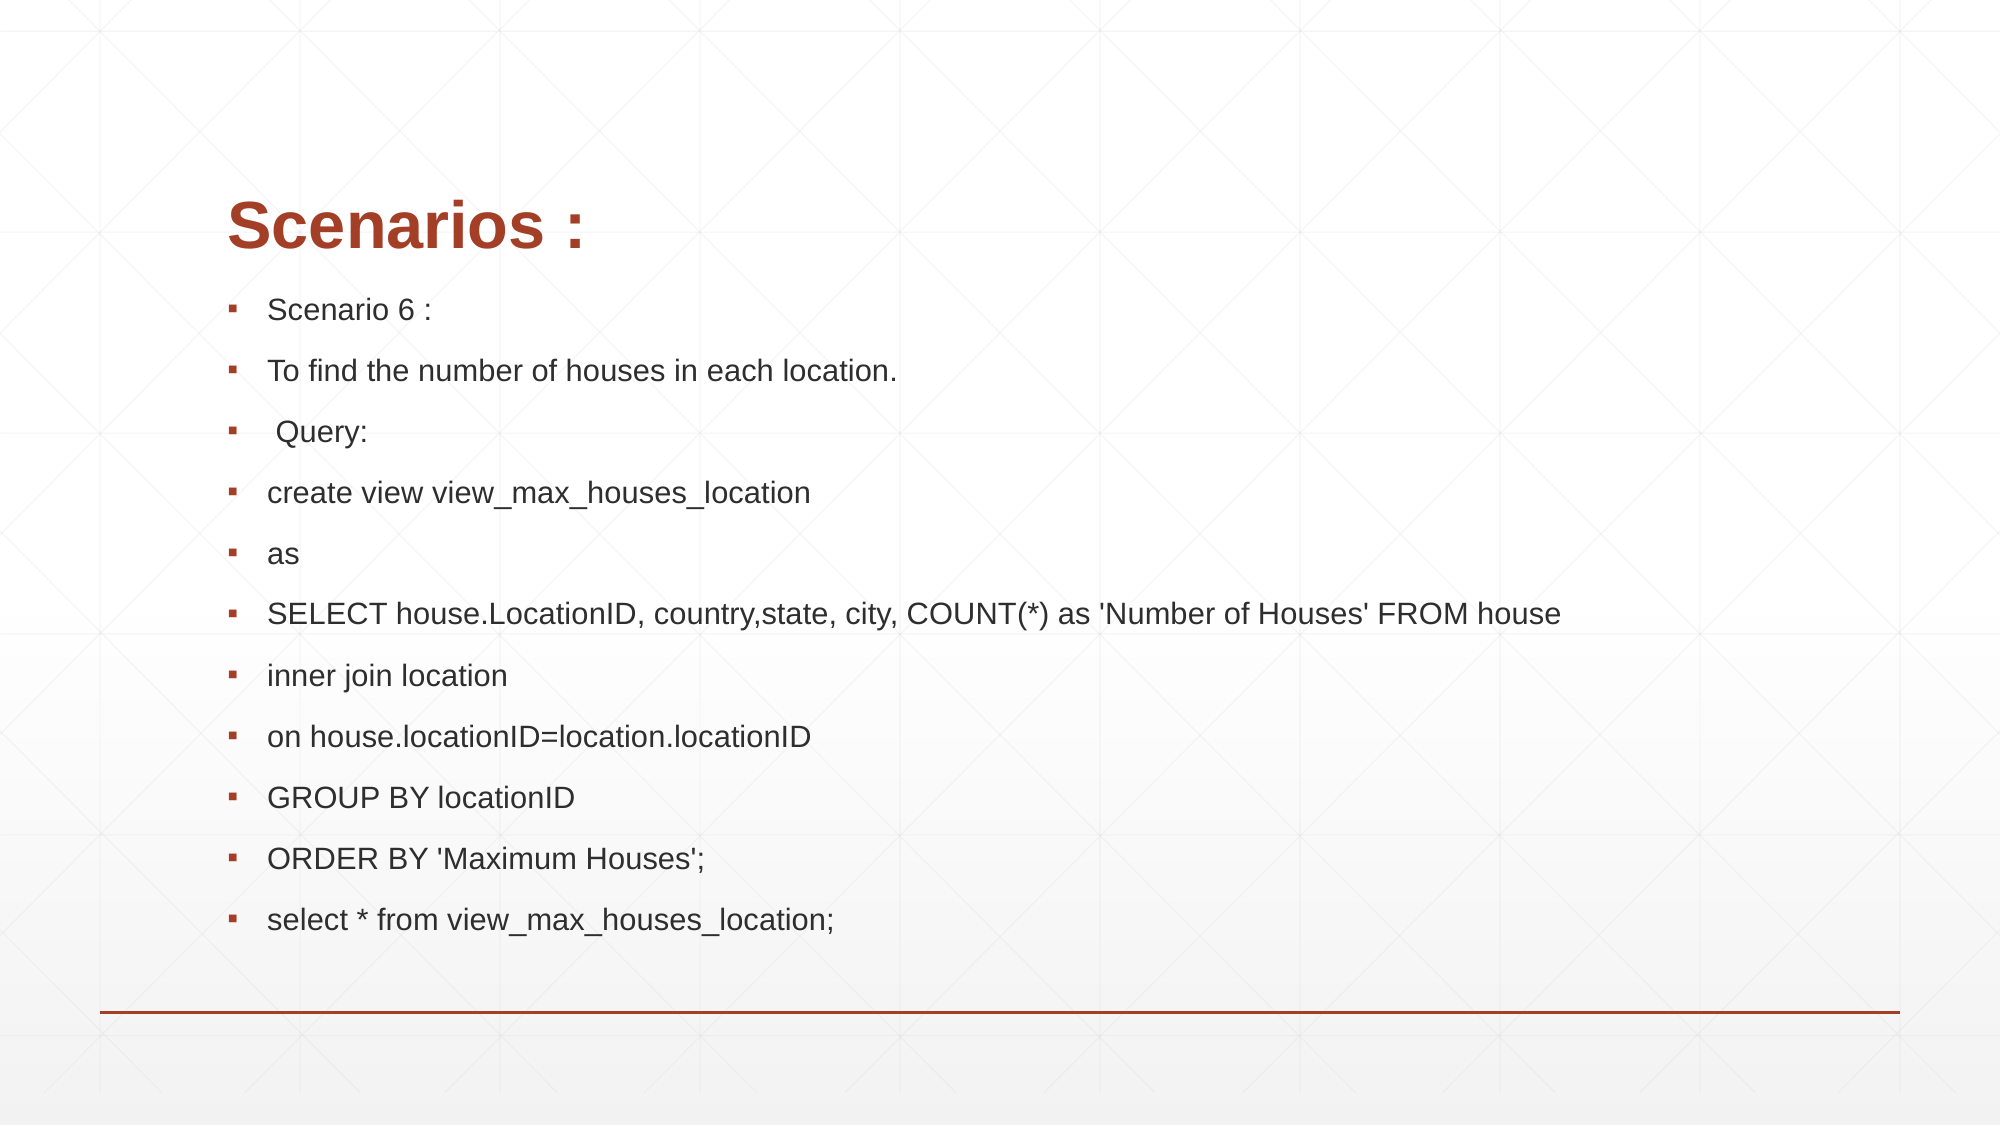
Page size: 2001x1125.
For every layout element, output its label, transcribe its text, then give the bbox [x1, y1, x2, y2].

list Scenario 6 : To find the number of houses in each location. Query: create view view_max_houses_location as SELECT house.LocationID, country,state, city, COUNT(*) as 'Number of Houses' FROM house inner join location on house.locationID=location.locationID GROUP BY locationID ORDER BY 'Maximum Houses'; select * from view_max_houses_location; [212, 285, 1788, 950]
title Scenarios : [212, 82, 1788, 271]
